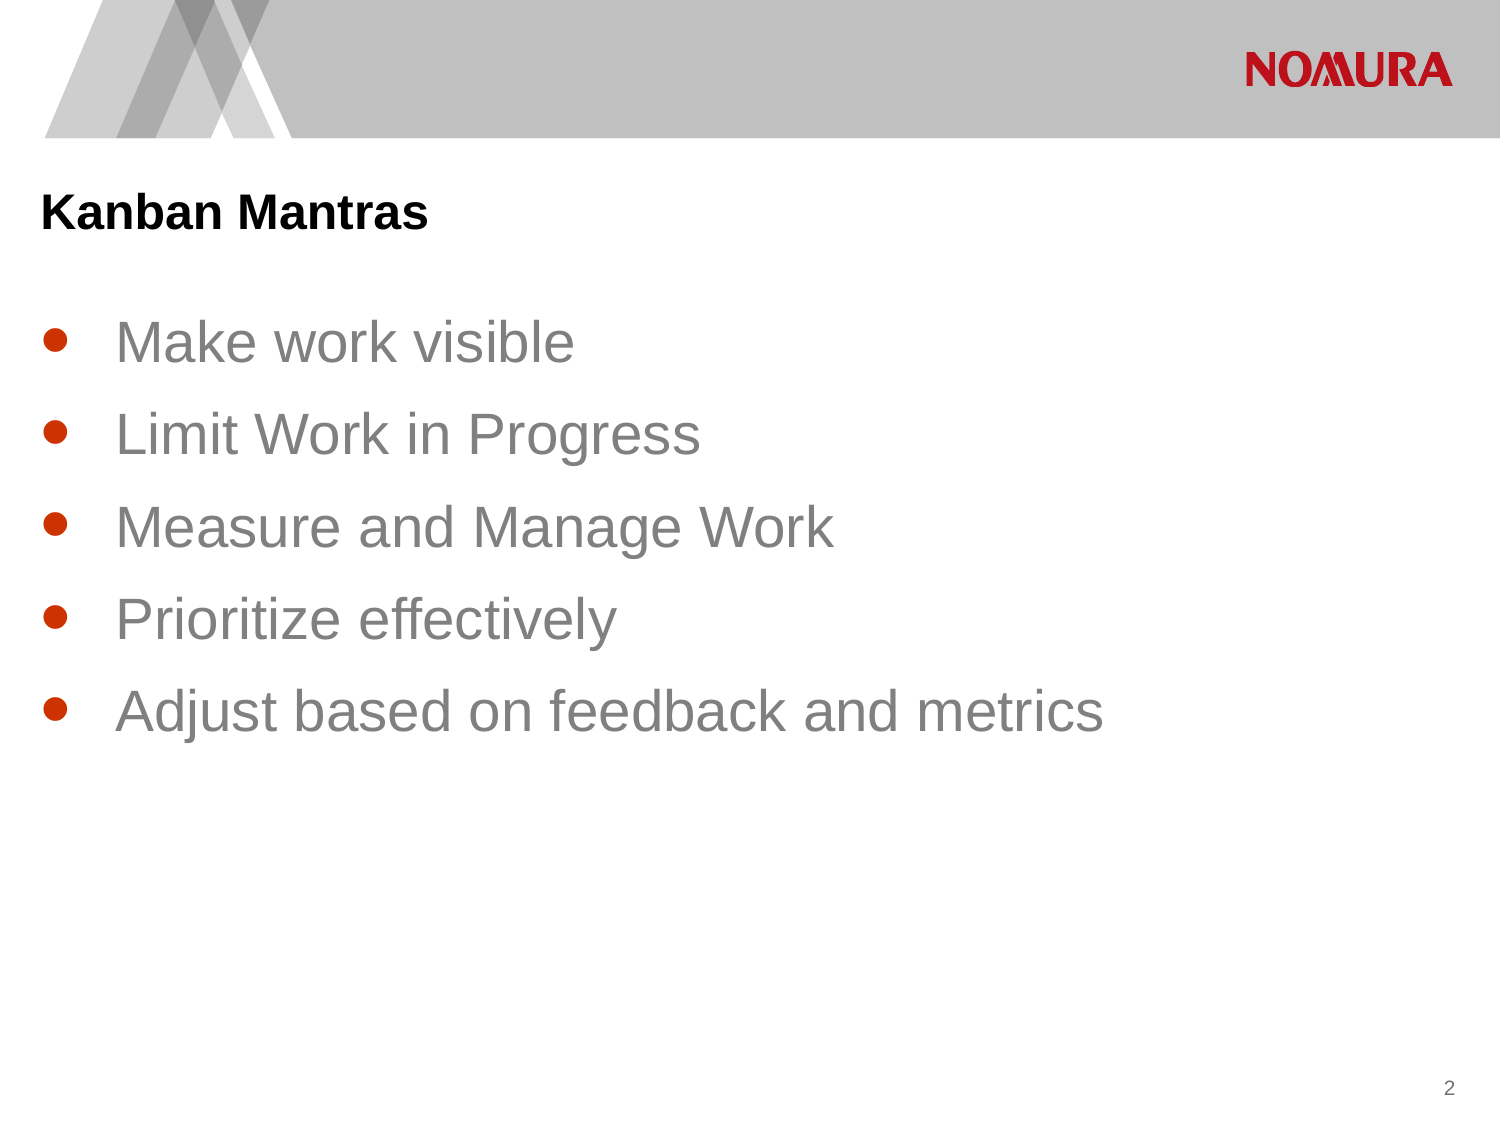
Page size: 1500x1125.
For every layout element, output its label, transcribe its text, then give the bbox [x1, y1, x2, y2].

list Kanban Mantras [40, 172, 1460, 267]
list Make work visible Limit Work in Progress Measure and Manage Work Prioritize effectively Adjust based on feedback and metrics [40, 279, 1460, 1064]
footer 1 [1337, 1070, 1459, 1108]
